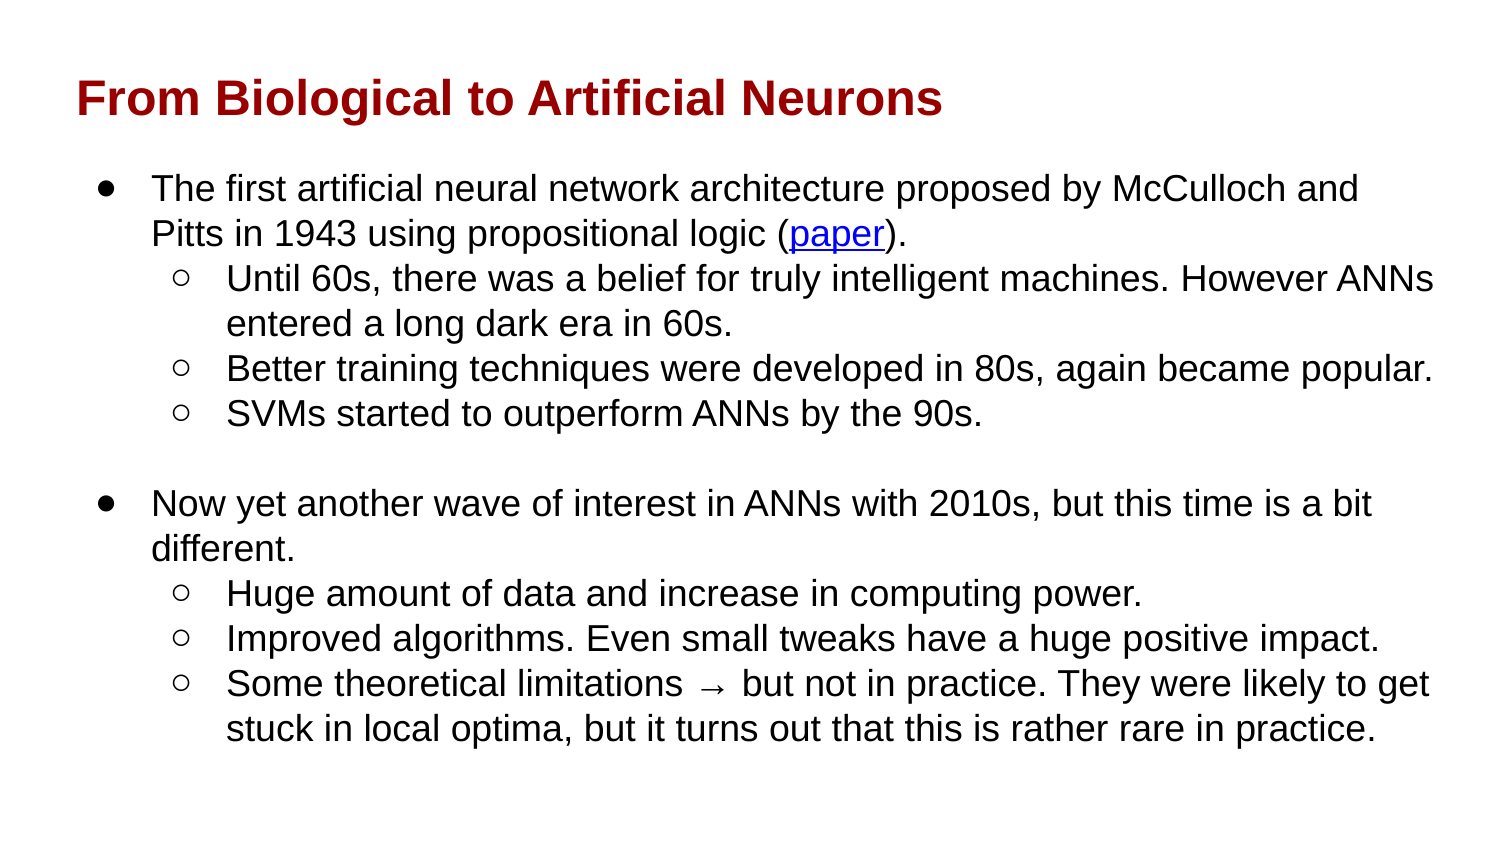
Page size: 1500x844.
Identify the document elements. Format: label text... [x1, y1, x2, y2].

text_box From Biological to Artificial Neurons [61, 50, 1001, 149]
text_box The first artificial neural network architecture proposed by McCulloch and Pitts in 1943 using propositional logic (paper). Until 60s, there was a belief for truly intelligent machines. However ANNs entered a long dark era in 60s. Better training techniques were developed in 80s, again became popular. SVMs started to outperform ANNs by the 90s. Now yet another wave of interest in ANNs with 2010s, but this time is a bit different. Huge amount of data and increase in computing power. Improved algorithms. Even small tweaks have a huge positive impact. Some theoretical limitations → but not in practice. They were likely to get stuck in local optima, but it turns out that this is rather rare in practice. [61, 149, 1452, 800]
